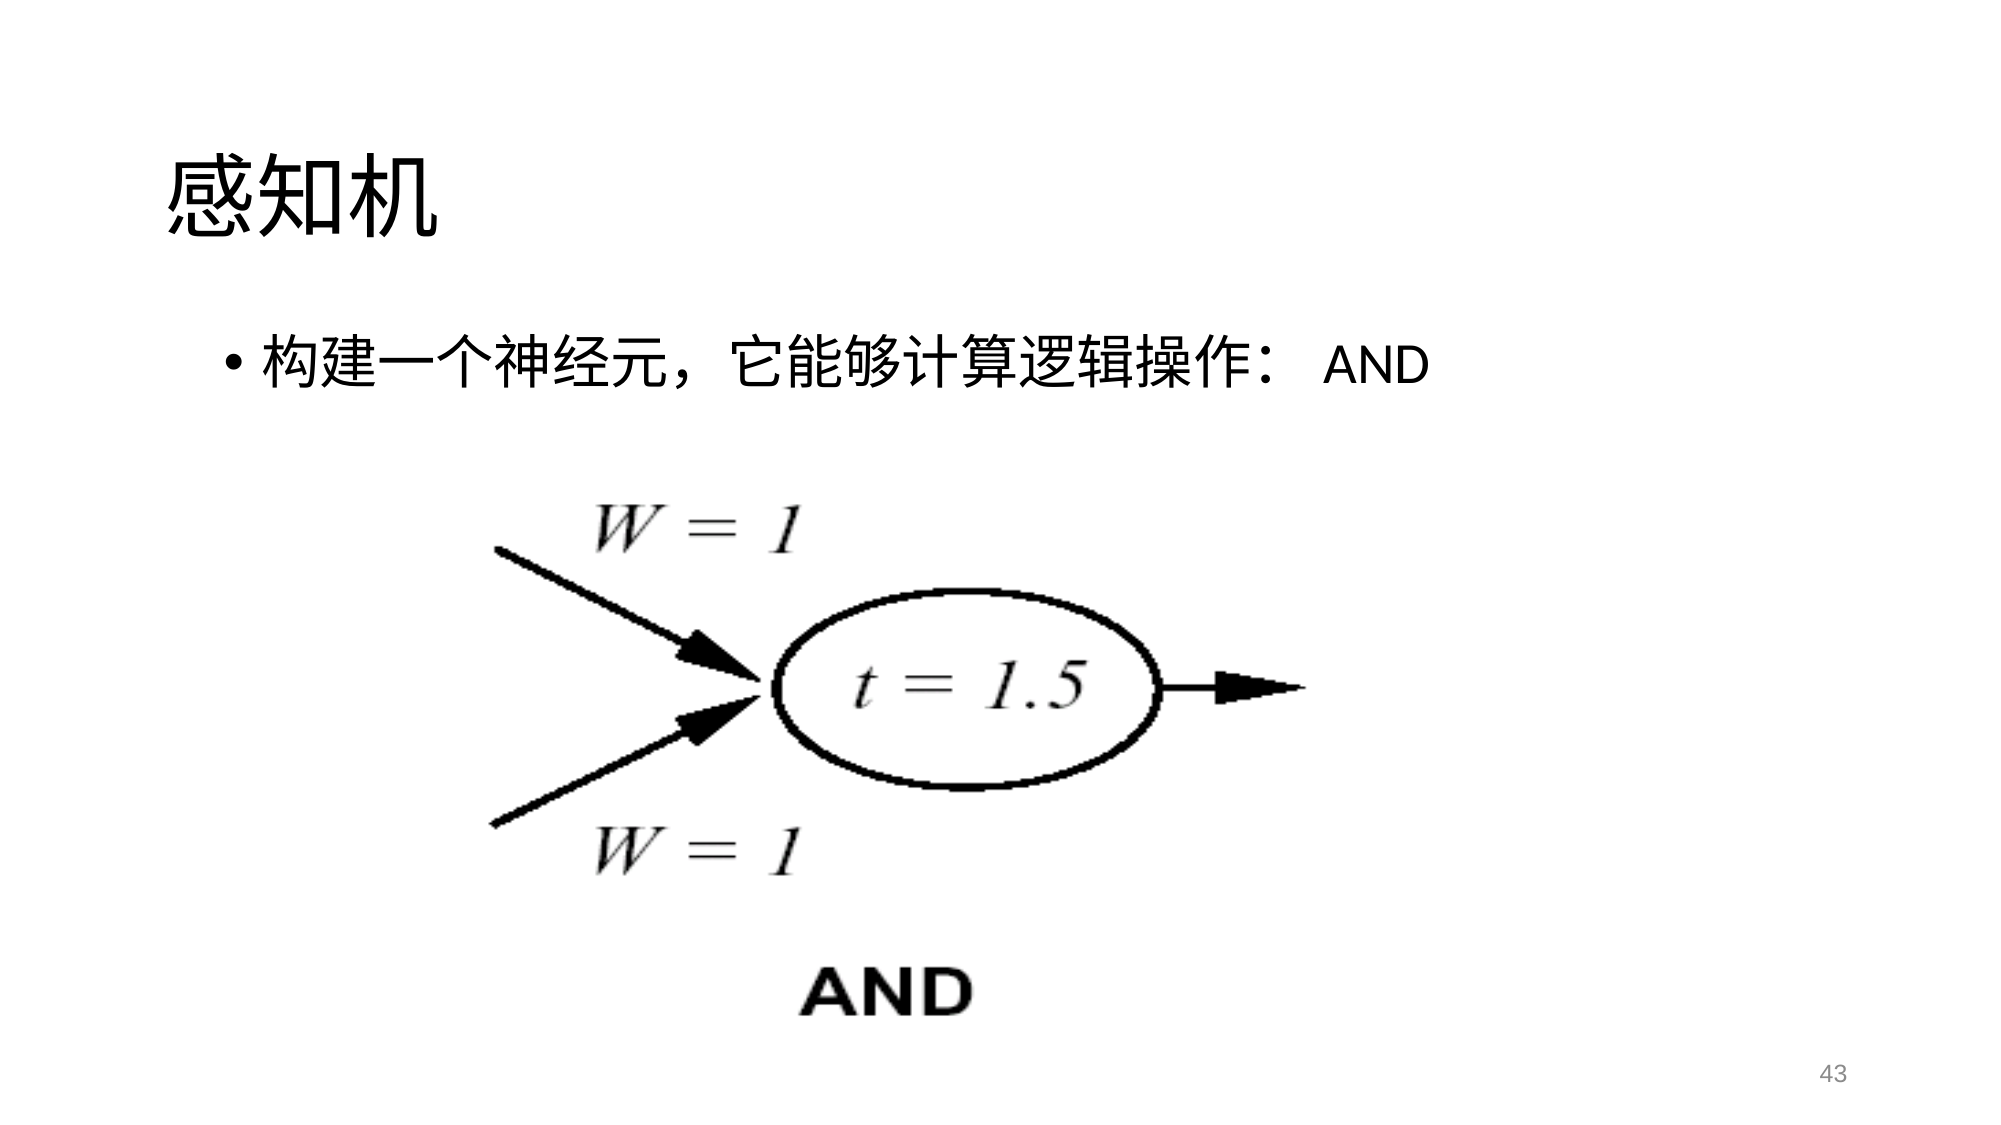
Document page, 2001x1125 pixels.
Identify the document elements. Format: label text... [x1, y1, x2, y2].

list 构建一个神经元，它能够计算逻辑操作：AND [208, 325, 1721, 1043]
picture [468, 479, 1331, 1027]
title 感知机 [149, 92, 1875, 310]
slide_number 43 [1412, 1042, 1863, 1103]
